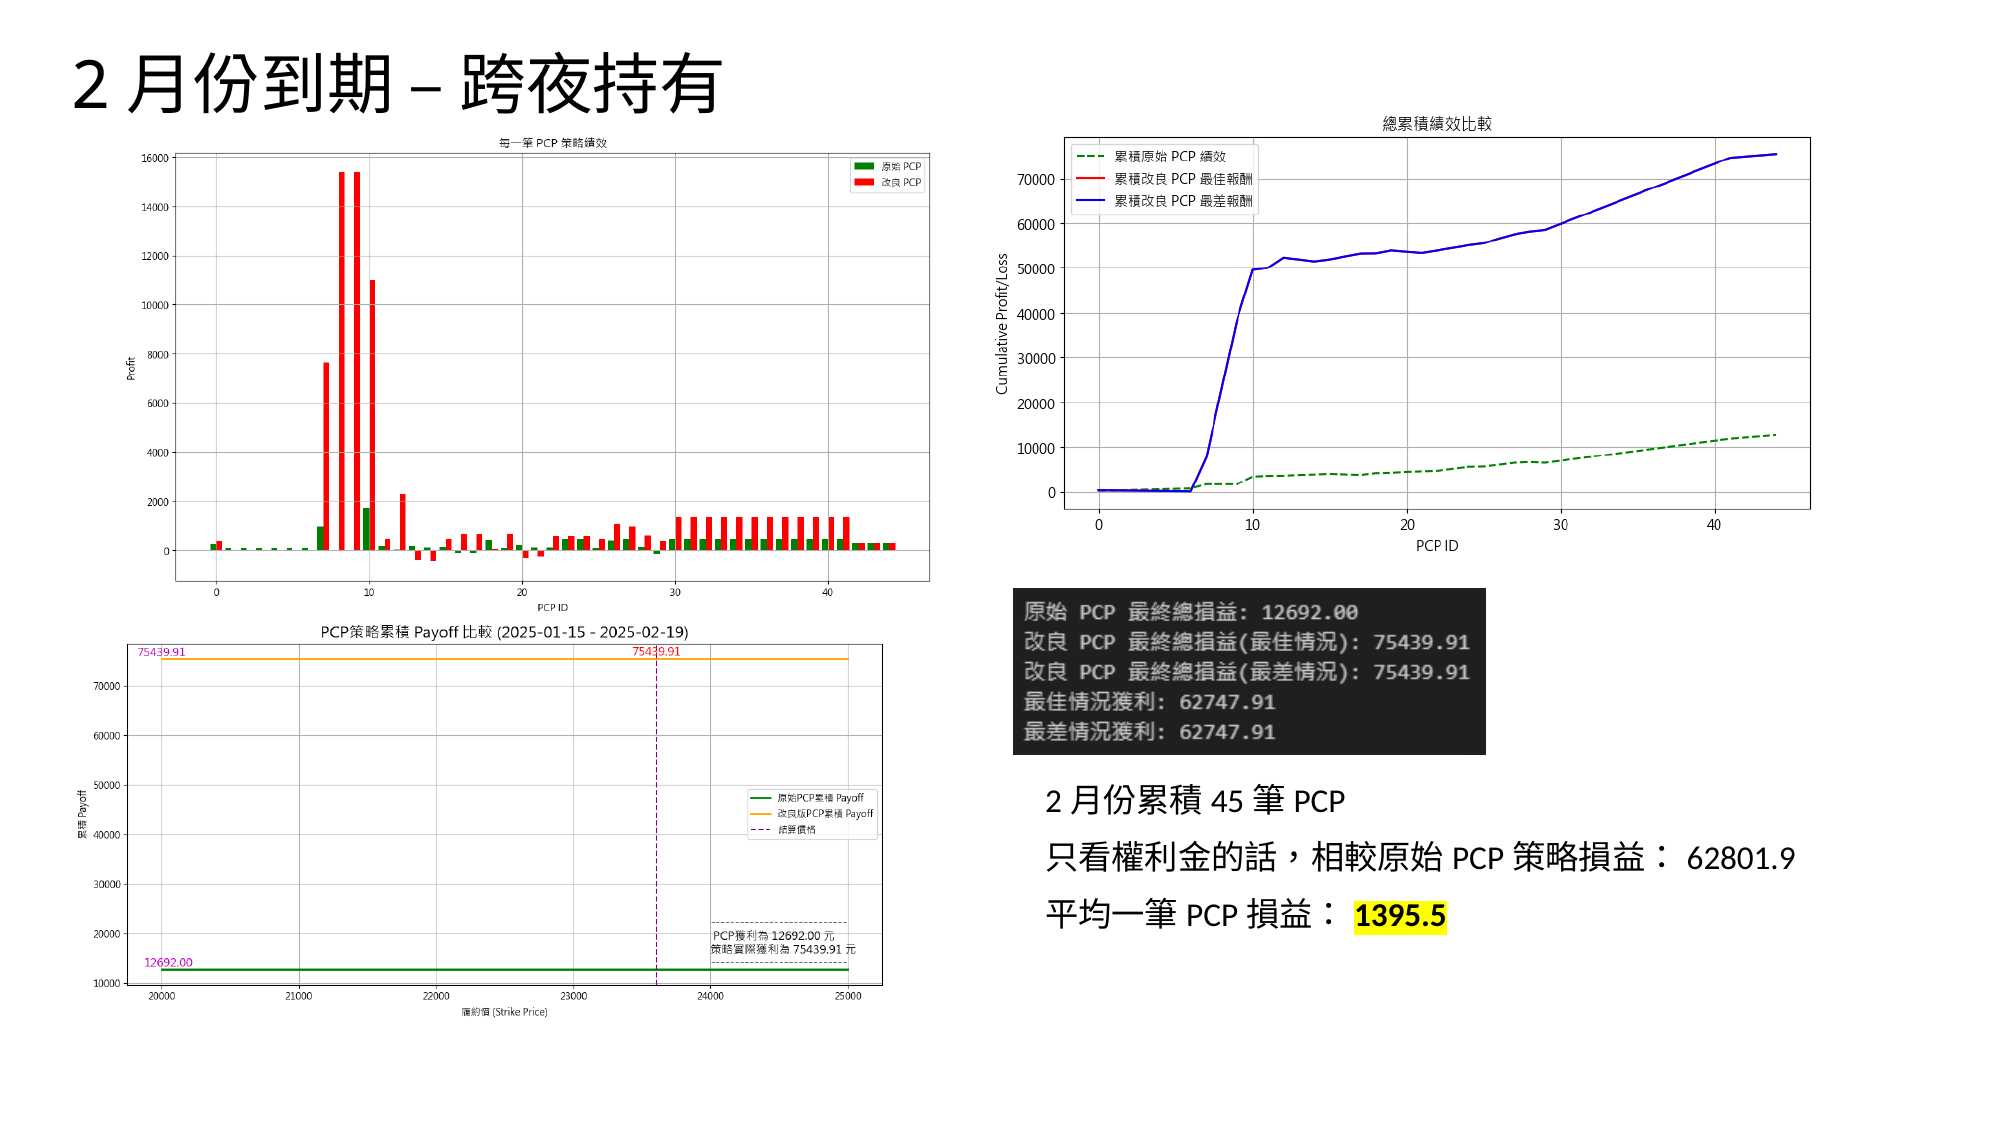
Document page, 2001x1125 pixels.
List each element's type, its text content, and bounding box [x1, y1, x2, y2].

text_box 2月份到期 – 跨夜持有 [55, 0, 1781, 196]
list 2月份累積45筆PCP 只看權利金的話，相較原始PCP策略損益：62801.9 平均一筆PCP損益：1395.5 [1030, 776, 1863, 1016]
picture [986, 107, 1819, 563]
picture [1013, 588, 1486, 755]
picture [71, 131, 936, 1024]
